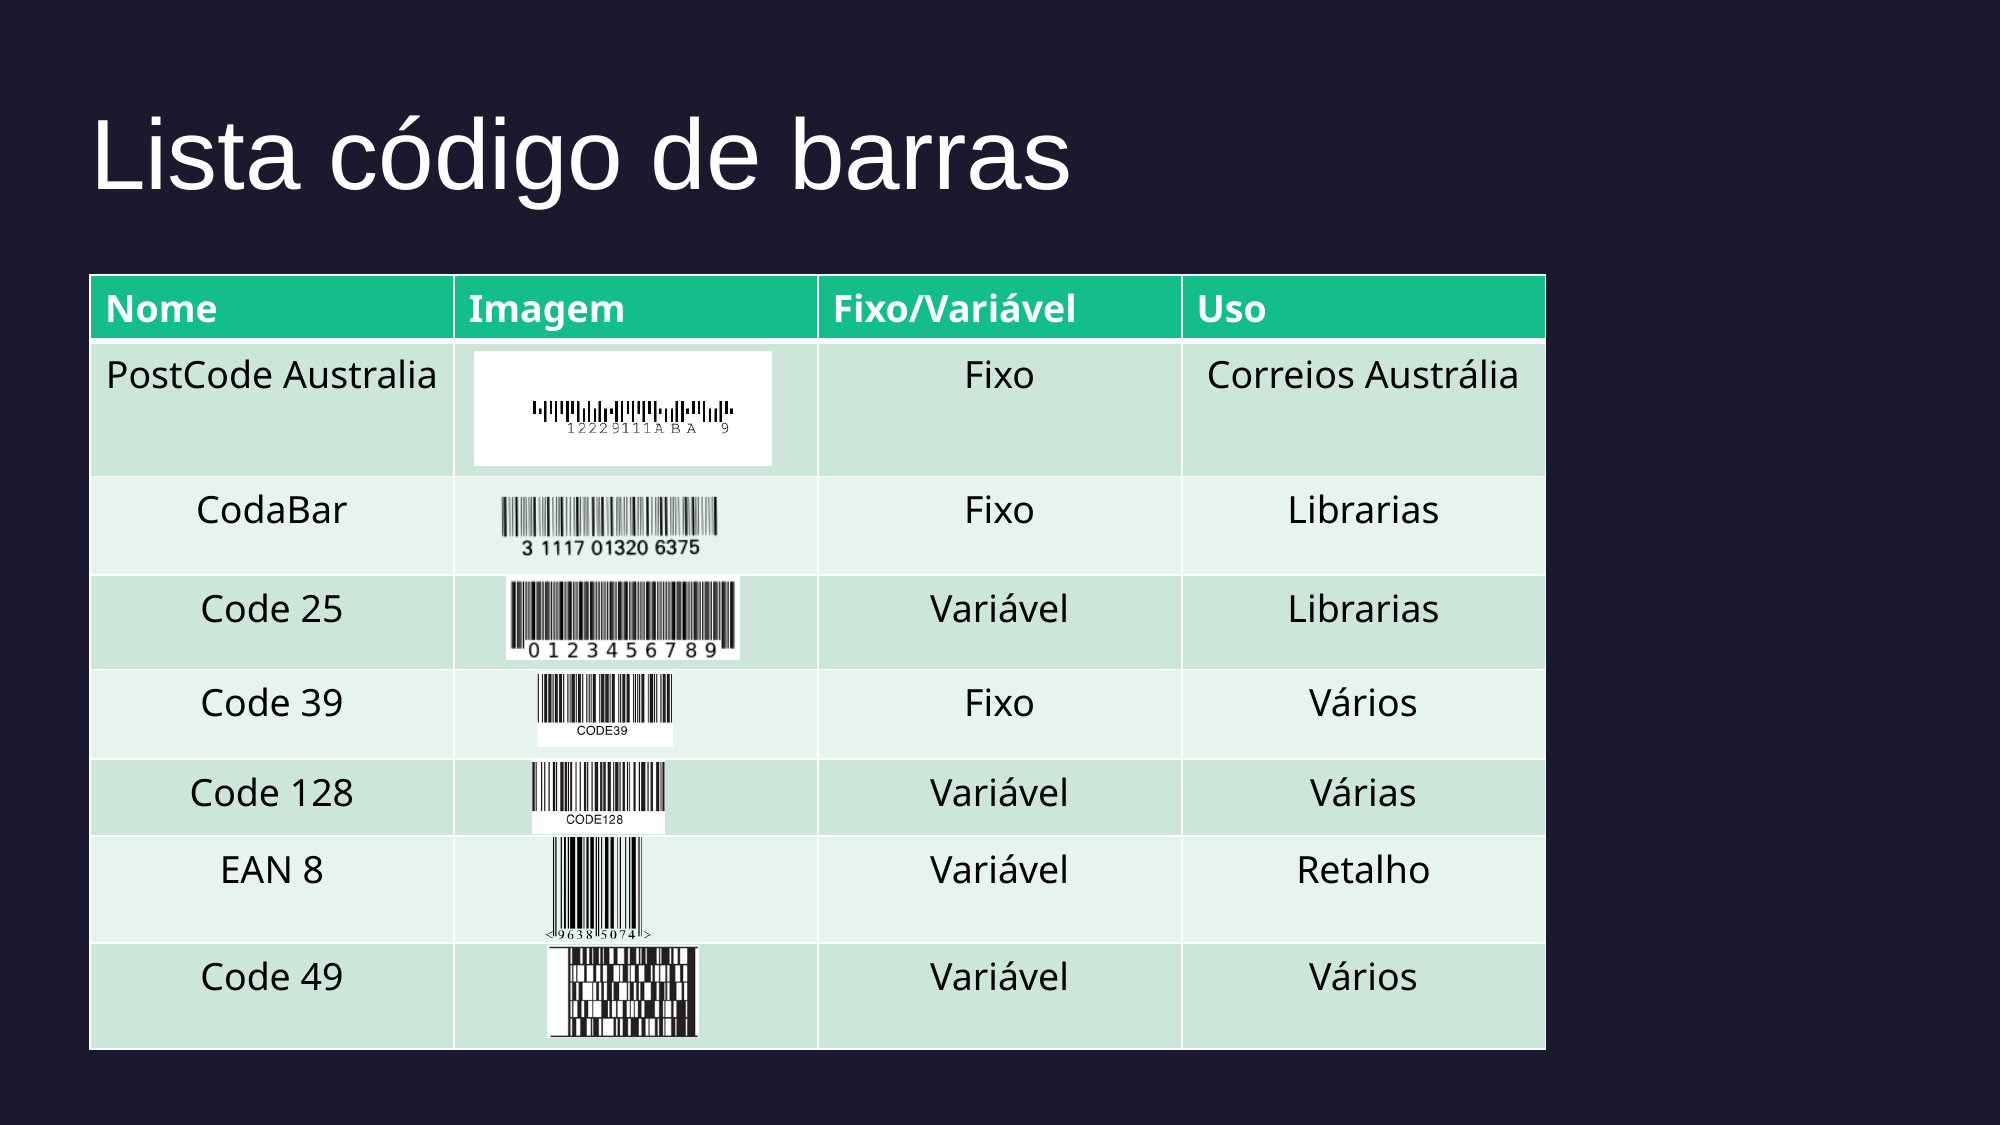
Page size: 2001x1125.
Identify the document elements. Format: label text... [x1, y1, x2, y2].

table_cell Variável [819, 760, 1181, 835]
table_cell [455, 576, 817, 669]
picture [487, 492, 728, 563]
table_cell EAN 8 [91, 837, 453, 942]
table_cell Code 25 [91, 576, 453, 669]
picture [537, 671, 673, 748]
table_cell Code 39 [91, 670, 453, 758]
table_header Imagem [455, 276, 817, 338]
picture [474, 351, 772, 466]
table_cell Retalho [1183, 837, 1545, 942]
table_cell [455, 477, 817, 574]
picture [532, 759, 665, 834]
table_cell Vários [1183, 944, 1545, 1048]
table_cell Fixo [819, 344, 1181, 476]
table_cell Fixo [819, 670, 1181, 758]
table_cell Code 128 [91, 760, 453, 835]
title Lista código de barras [90, 90, 1910, 309]
table_cell [455, 837, 817, 942]
table_cell Variável [819, 944, 1181, 1048]
table_cell Librarias [1183, 576, 1545, 669]
table_header Uso [1183, 276, 1545, 338]
table_cell Variável [819, 837, 1181, 942]
table_cell Variável [819, 576, 1181, 669]
table_cell Várias [1183, 760, 1545, 835]
table_cell Fixo [819, 477, 1181, 574]
picture [547, 945, 699, 1038]
table_header Nome [91, 276, 453, 338]
table_cell [455, 944, 817, 1048]
table_cell CodaBar [91, 477, 453, 574]
picture [506, 576, 740, 660]
table_cell Vários [1183, 670, 1545, 758]
picture [545, 837, 651, 940]
table_cell PostCode Australia [91, 344, 453, 476]
table_cell [455, 670, 817, 758]
table_cell Librarias [1183, 477, 1545, 574]
table_cell [455, 344, 817, 476]
table_cell Code 49 [91, 944, 453, 1048]
table_header Fixo/Variável [819, 276, 1181, 338]
table_cell Correios Austrália [1183, 344, 1545, 476]
table_cell [455, 760, 817, 835]
